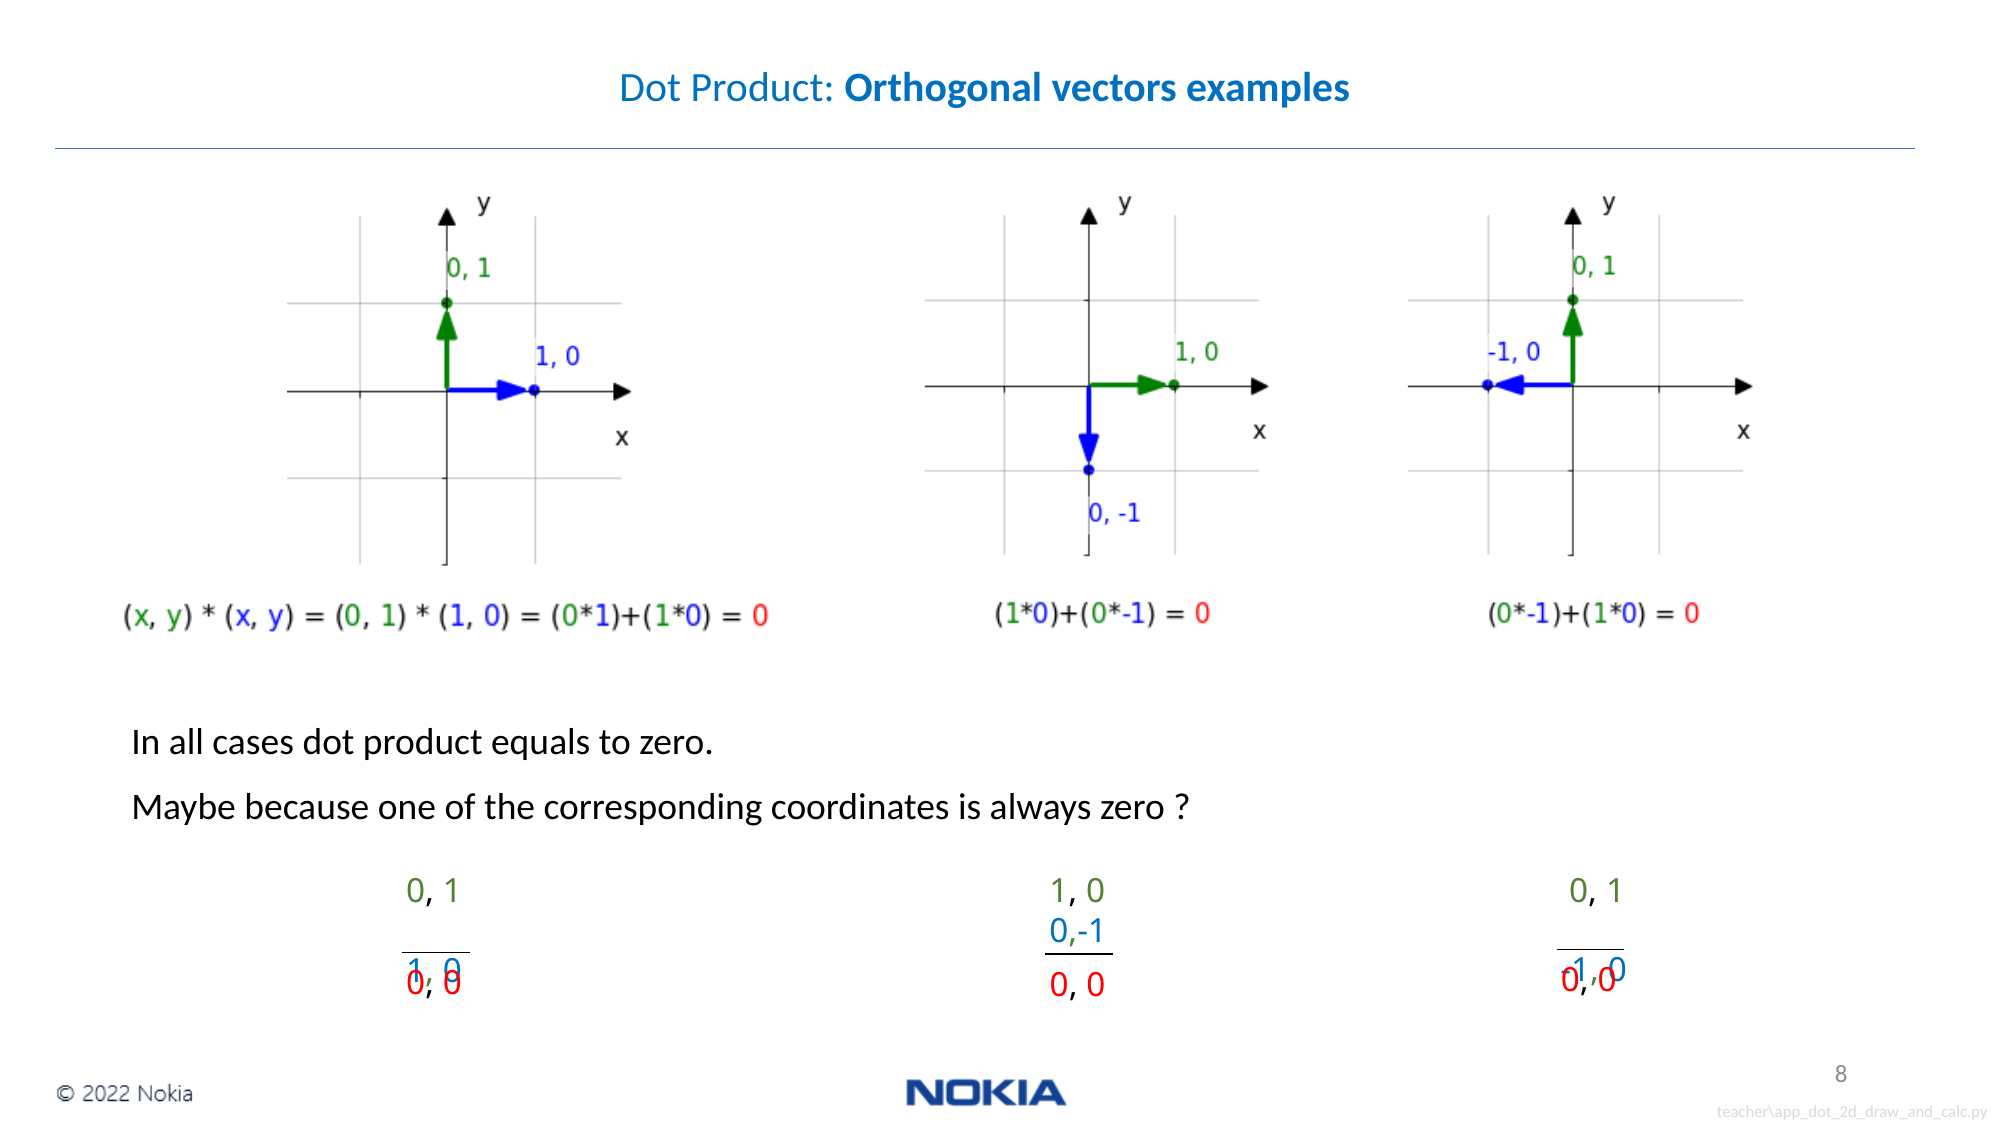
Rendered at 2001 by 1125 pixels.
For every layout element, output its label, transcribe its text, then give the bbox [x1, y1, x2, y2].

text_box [1034, 953, 1121, 1012]
text_box Dot Product: Orthogonal vectors examples [55, 48, 1915, 117]
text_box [85, 181, 1762, 670]
text_box 1, 0 0,-1 [1034, 862, 1141, 957]
text_box teacher\app_dot_2d_draw_and_calc.py [1702, 1093, 2000, 1125]
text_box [1545, 949, 1632, 1007]
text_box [390, 952, 477, 1010]
picture [36, 1066, 1167, 1111]
text_box 0, 1 -1, 0 [1545, 861, 1652, 996]
text_box 0, 1 1, 0 [390, 862, 477, 952]
slide_number 8 [1412, 1042, 1863, 1103]
text_box In all cases dot product equals to zero. Maybe because one of the corresponding coordinates is always zero ? [116, 706, 1884, 835]
